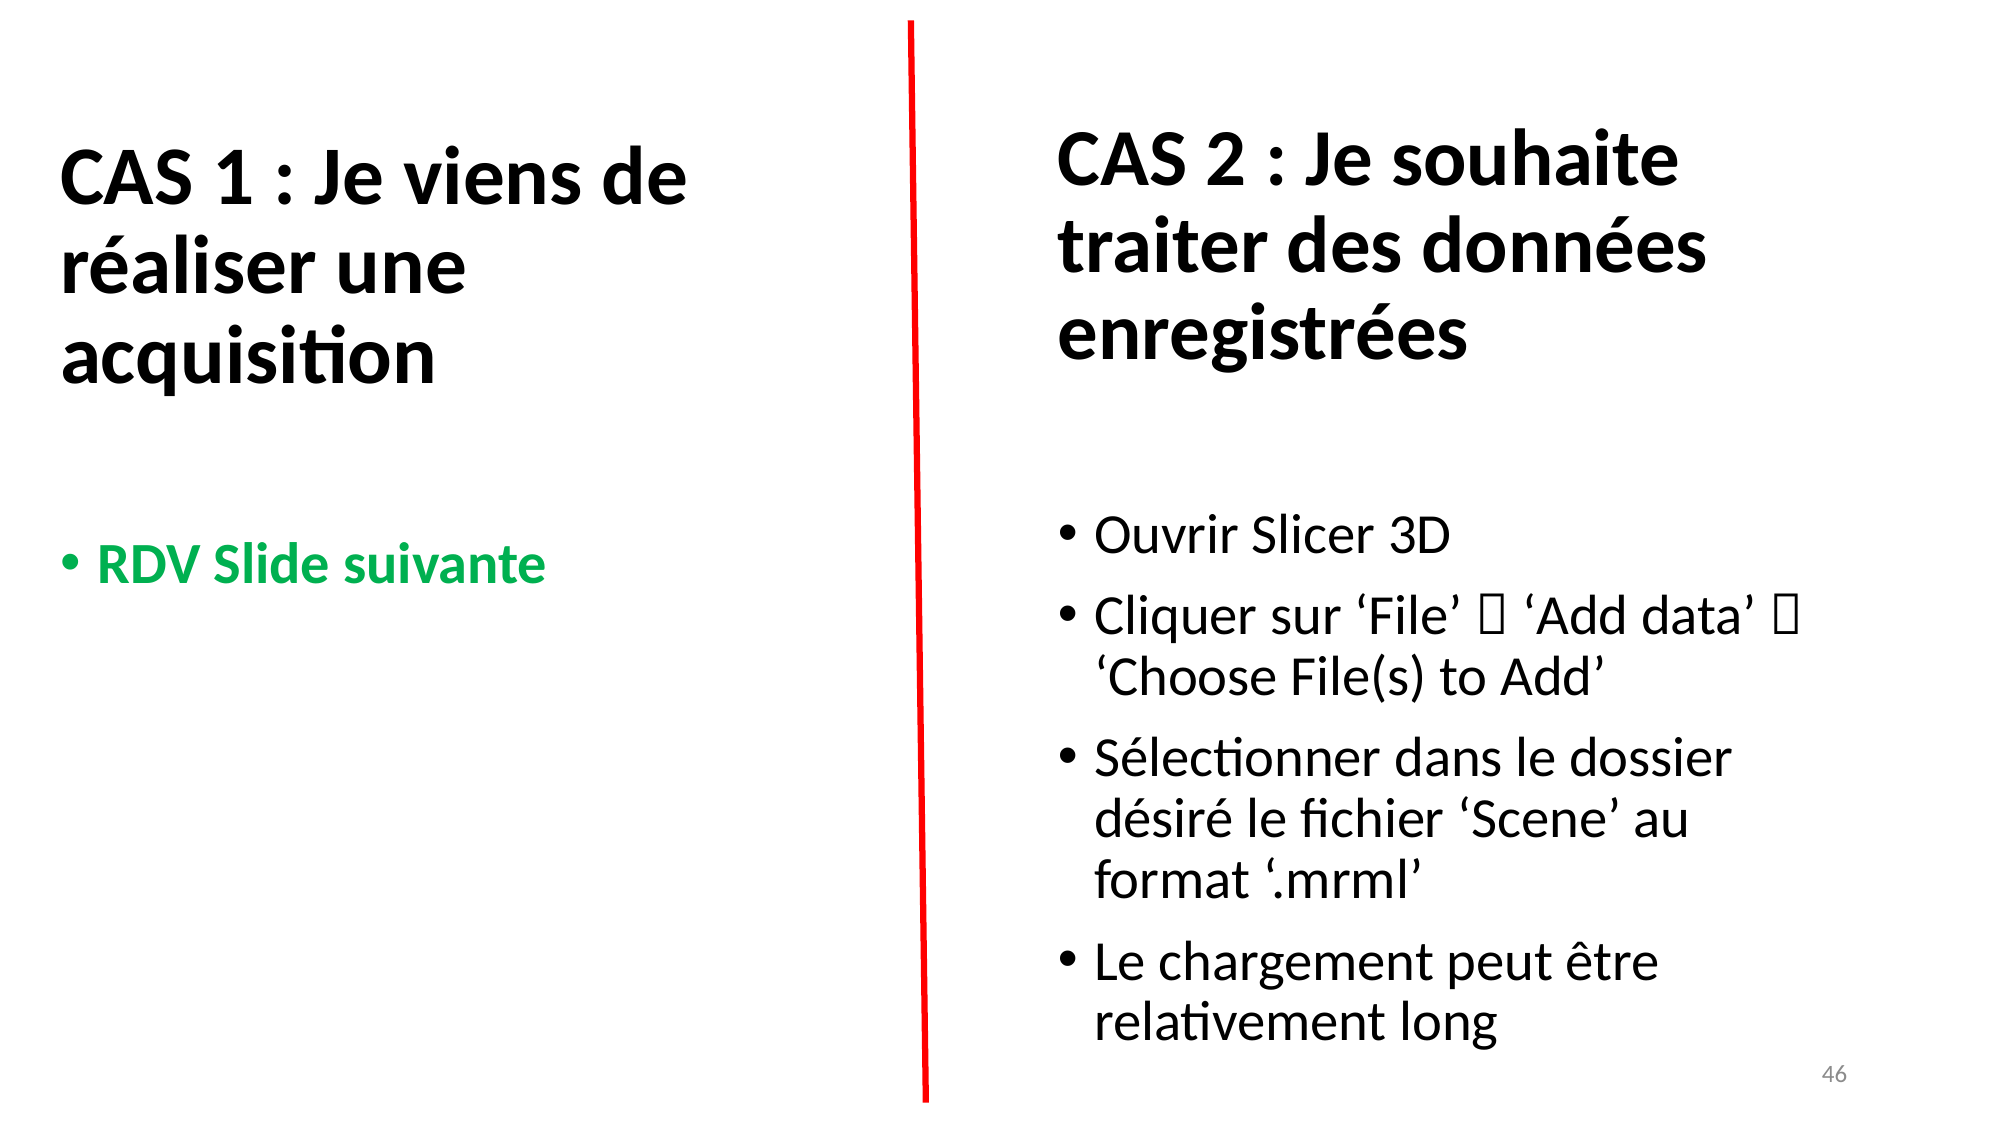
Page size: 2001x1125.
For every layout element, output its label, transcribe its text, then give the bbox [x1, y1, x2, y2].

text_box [910, 20, 926, 1103]
slide_number 46 [1412, 1063, 1863, 1103]
list CAS 1 : Je viens de réaliser une acquisition RDV Slide suivante [45, 34, 865, 1014]
text_box CAS 2 : Je souhaite traiter des données enregistrées Ouvrir Slicer 3D Cliquer sur ‘File’  ‘Add data’  ‘Choose File(s) to Add’ Sélectionner dans le dossier désiré le fichier ‘Scene’ au format ‘.mrml’ Le chargement peut être relativement long [1042, 20, 1863, 1063]
